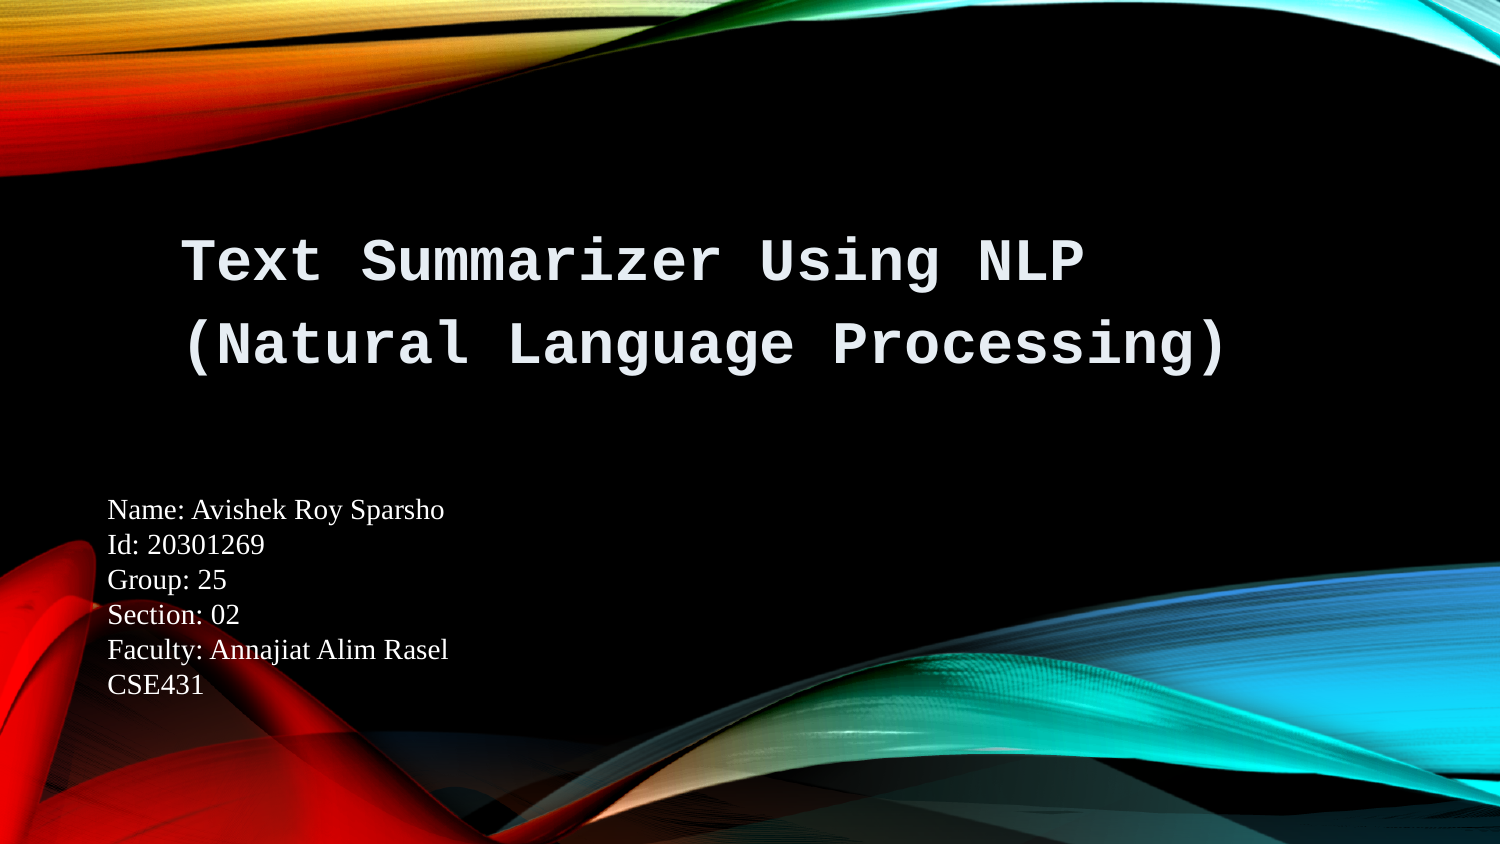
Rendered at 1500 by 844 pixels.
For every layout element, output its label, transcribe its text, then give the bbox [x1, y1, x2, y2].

picture [0, 538, 1500, 844]
title Text Summarizer Using NLP (Natural Language Processing) [168, 221, 1332, 447]
subtitle Name: Avishek Roy Sparsho Id: 20301269 Group: 25 Section: 02 Faculty: Annajiat Alim Rasel CSE431 [96, 484, 1410, 709]
picture [0, 0, 1500, 178]
